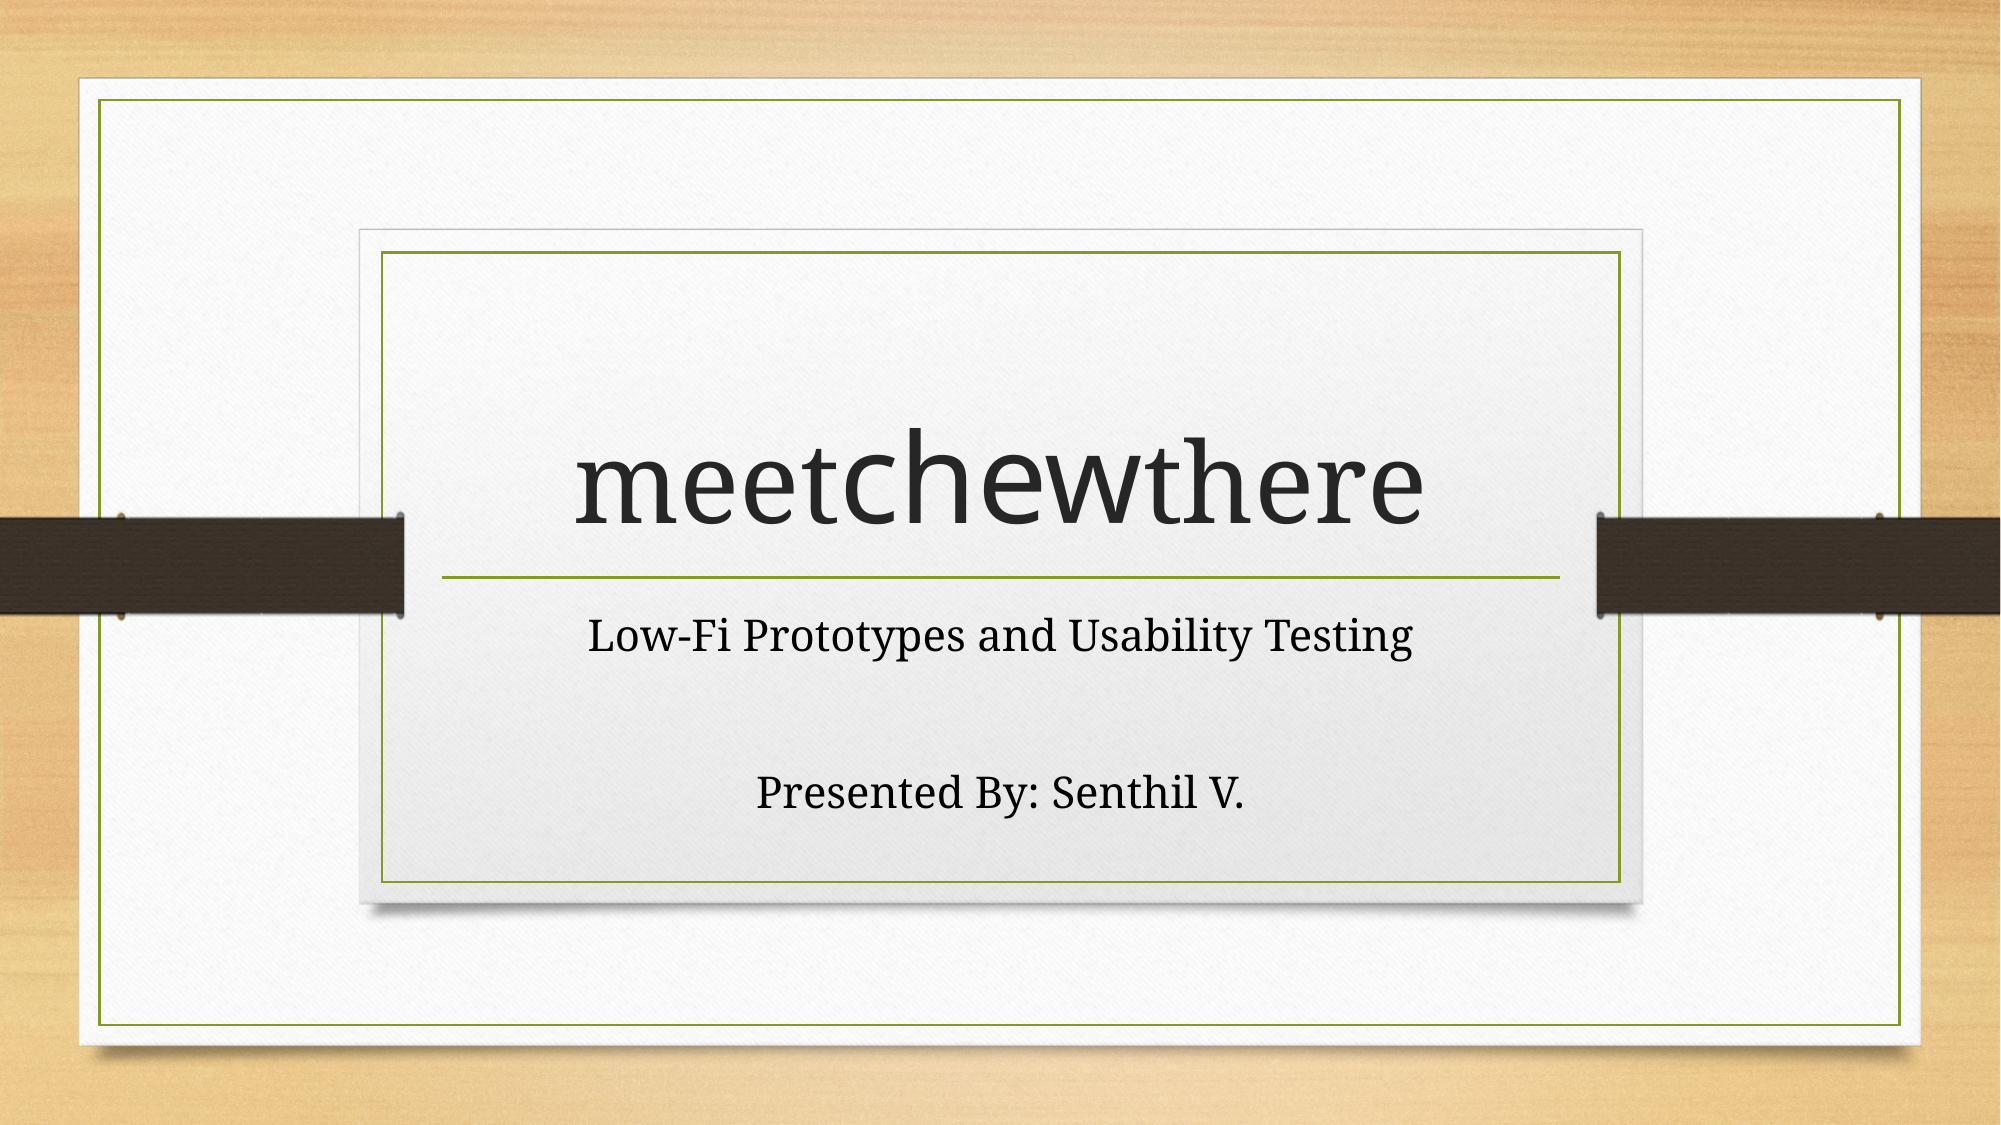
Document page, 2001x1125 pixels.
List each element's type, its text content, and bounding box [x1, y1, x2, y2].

title meetchewthere [441, 306, 1560, 556]
picture [0, 0, 2001, 1125]
subtitle Low-Fi Prototypes and Usability Testing Presented By: Senthil V. [441, 600, 1560, 817]
